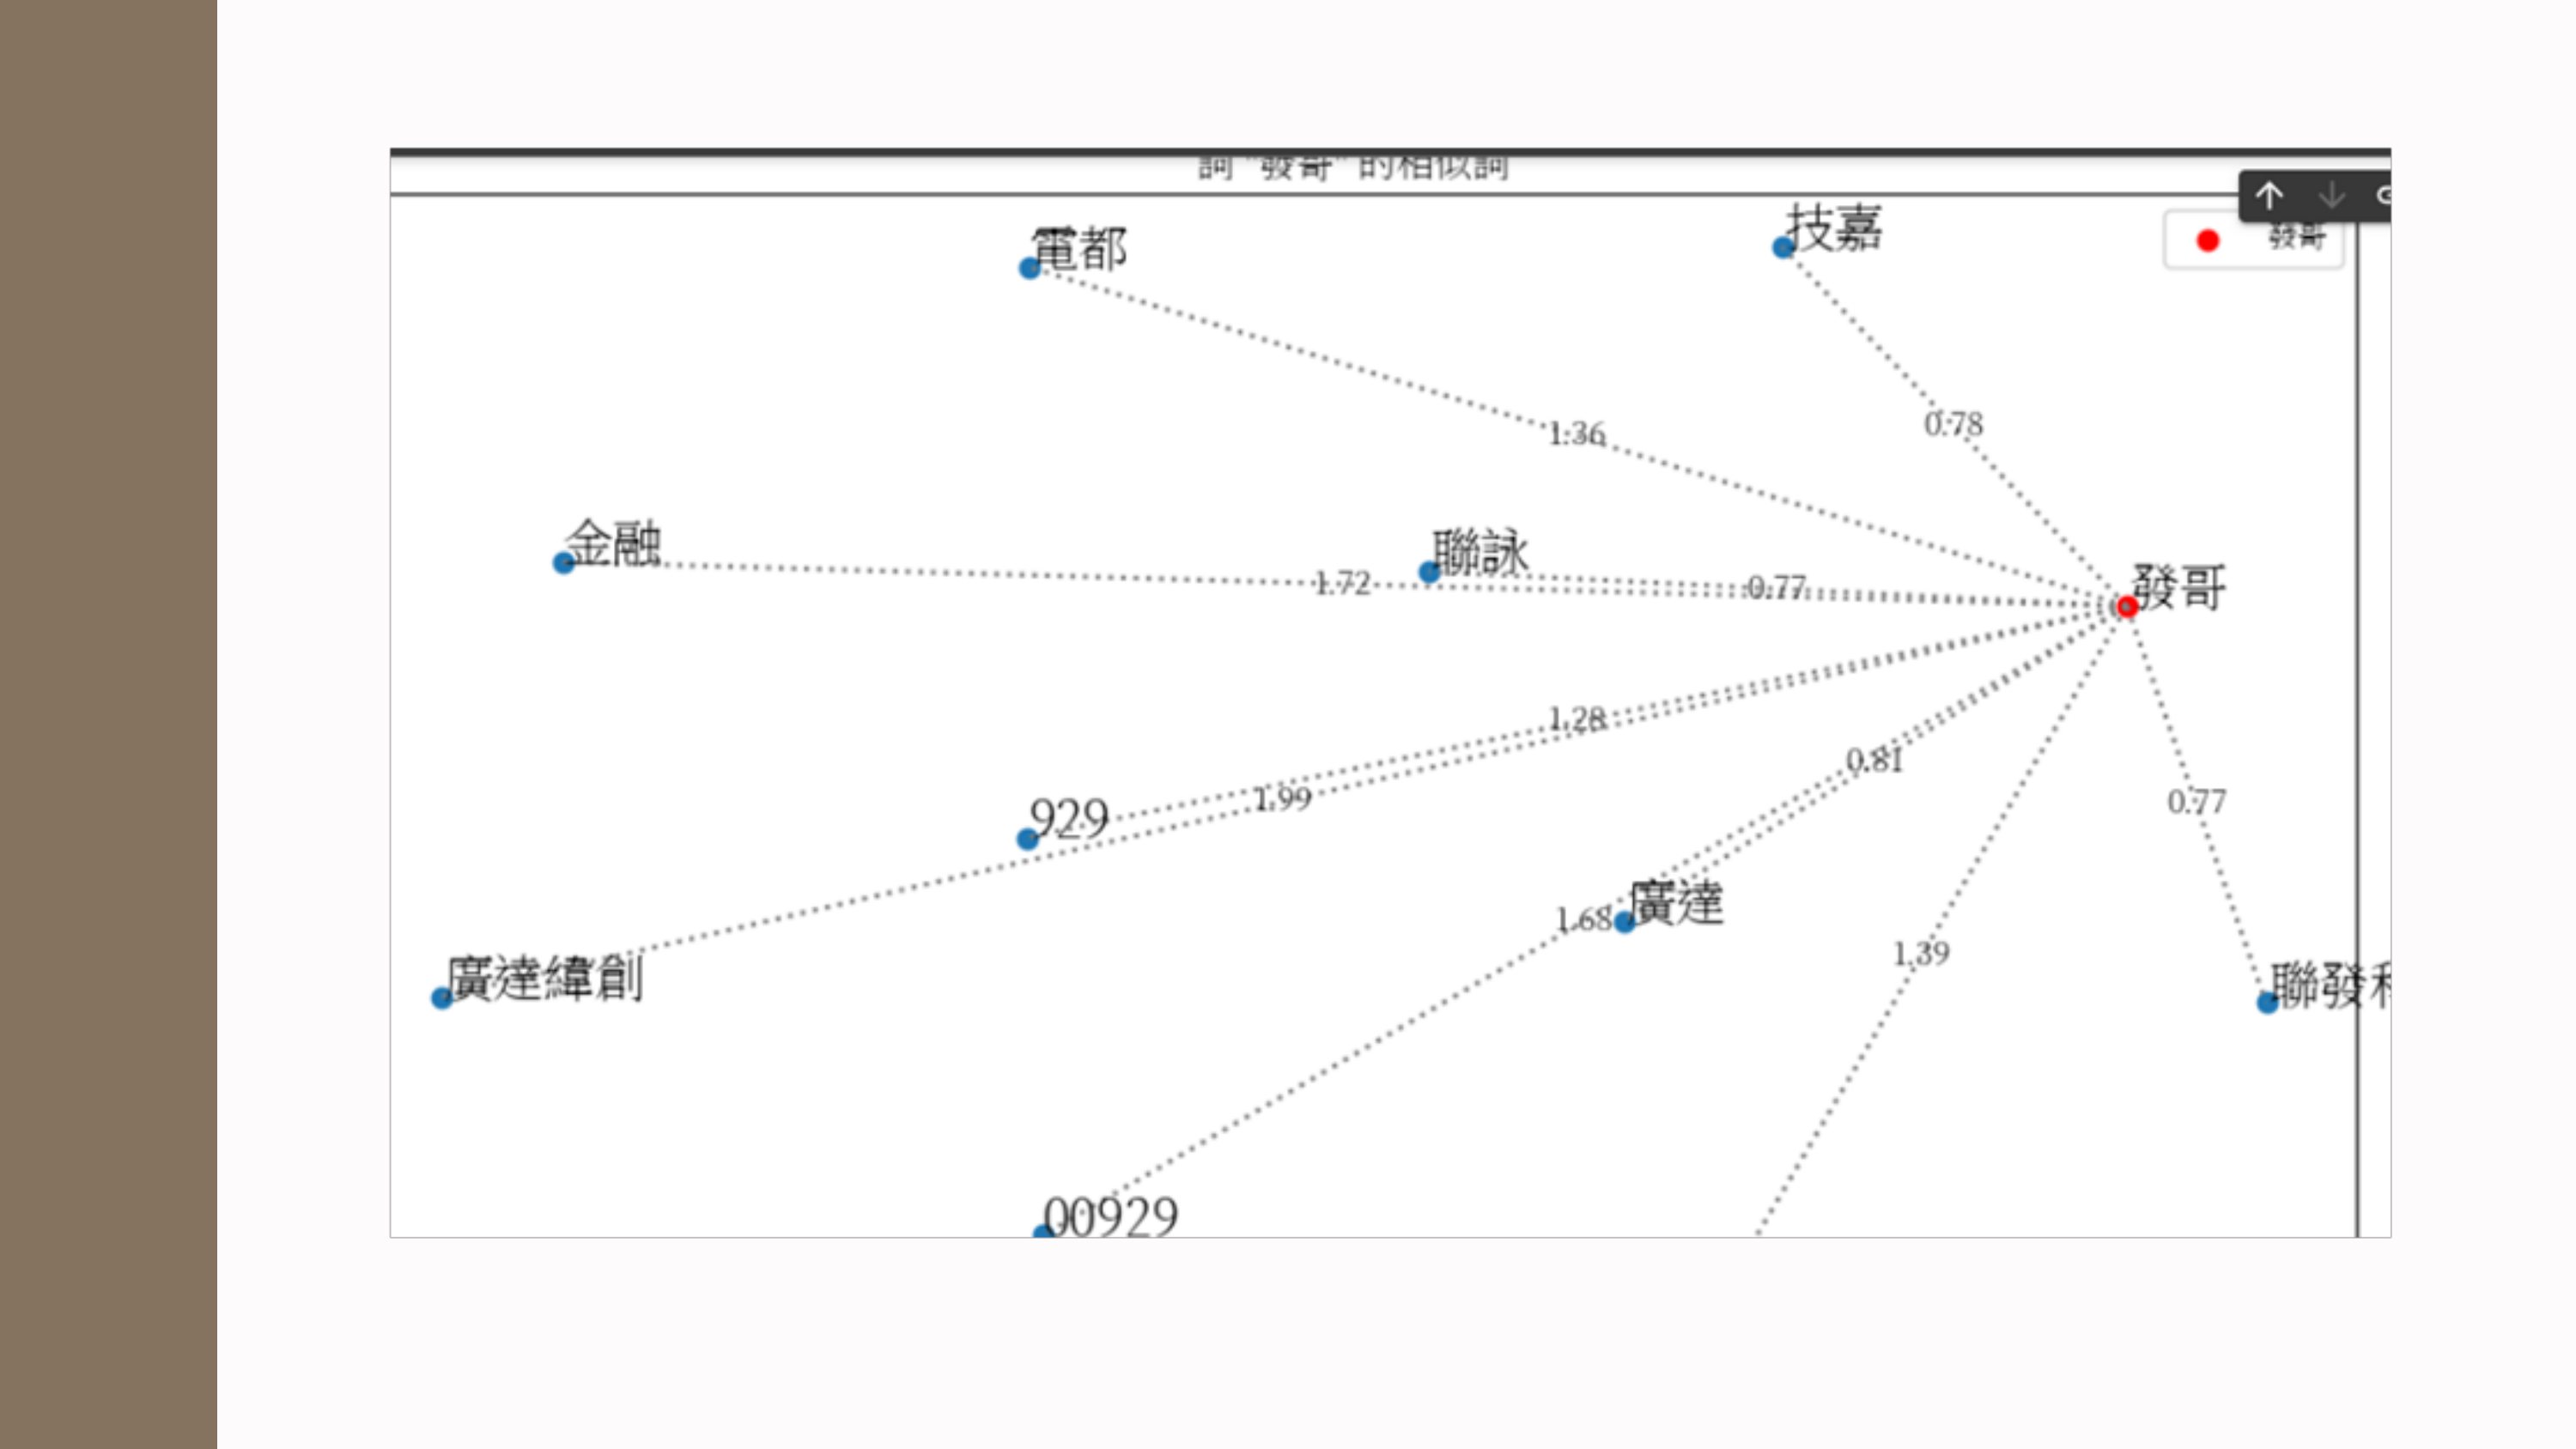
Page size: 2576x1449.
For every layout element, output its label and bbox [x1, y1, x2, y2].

text_box [386, 144, 2397, 1243]
text_box [0, 0, 218, 1449]
